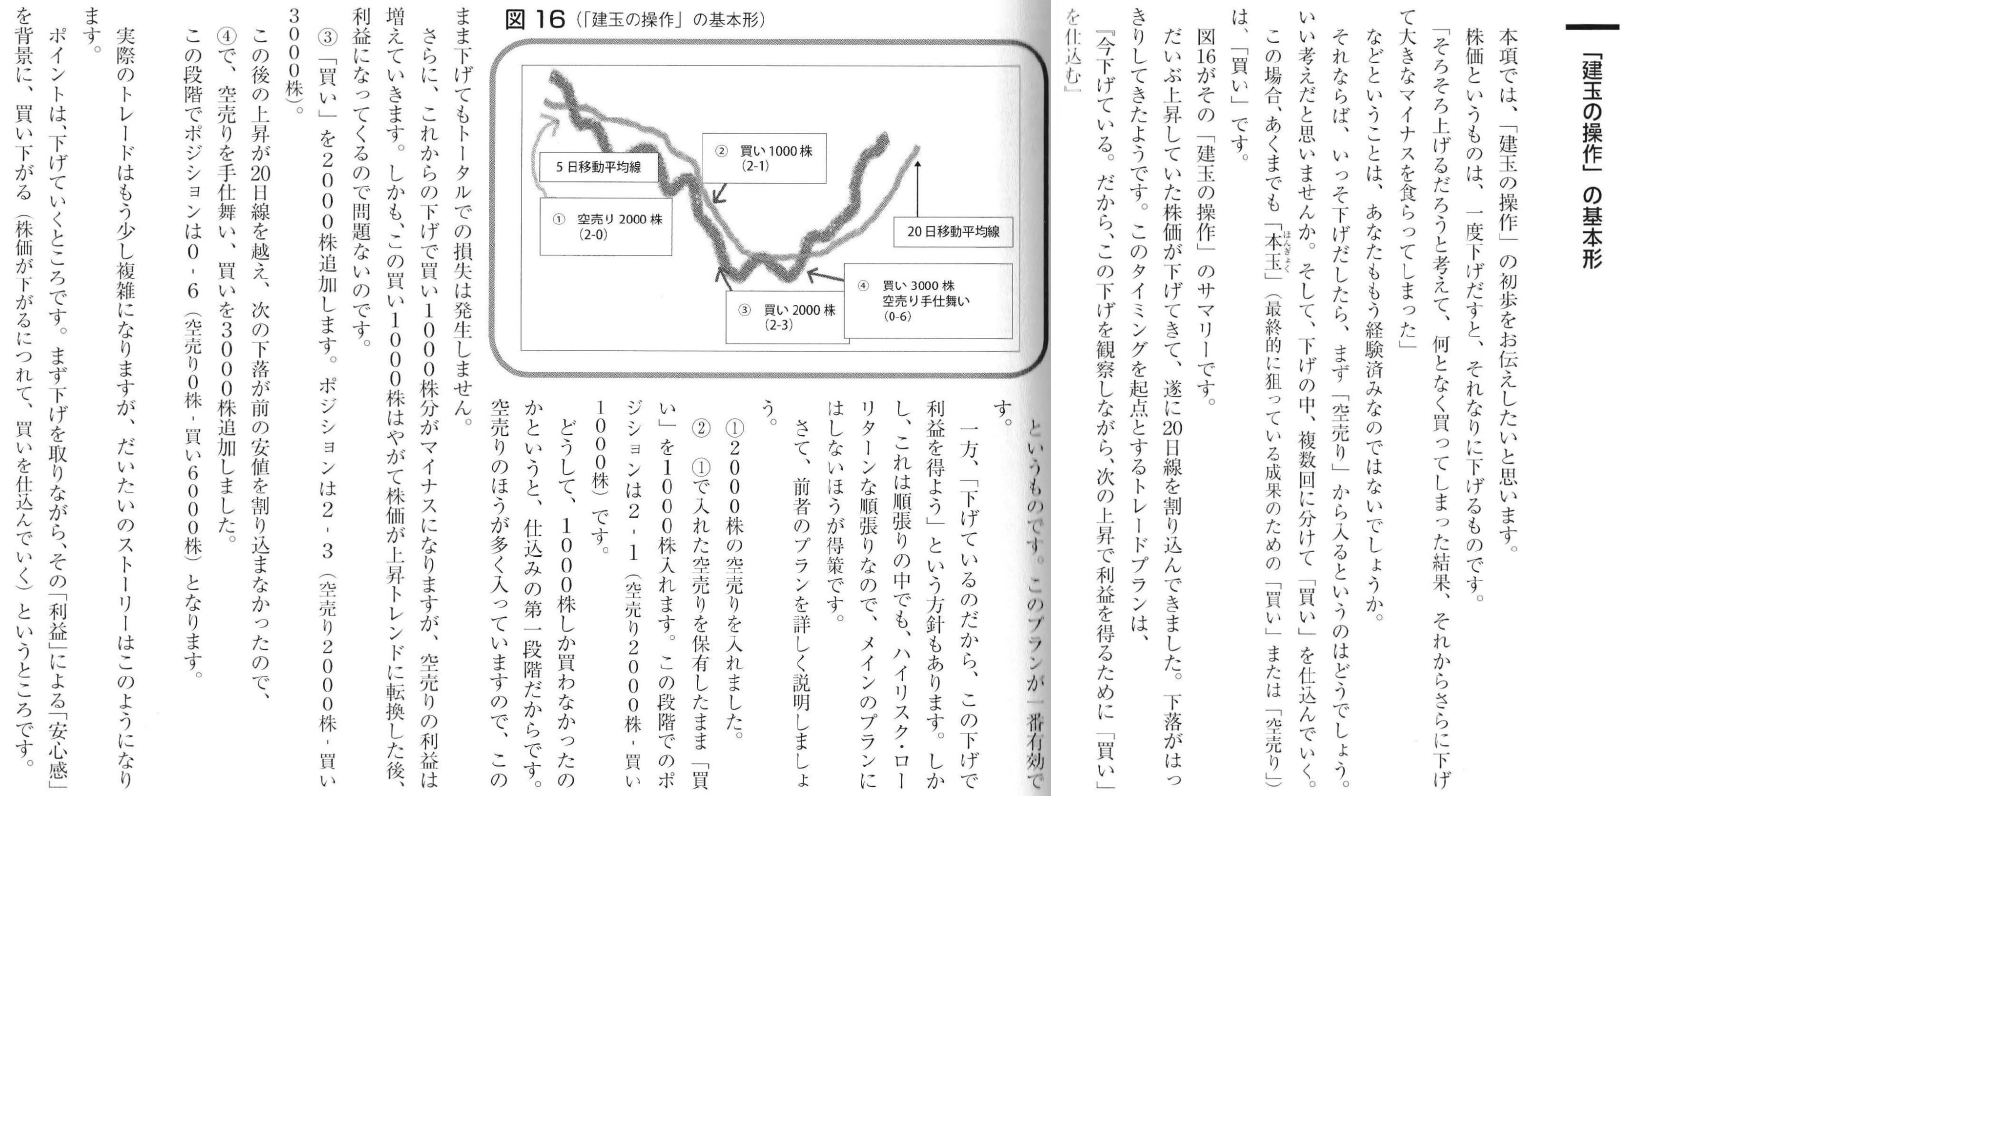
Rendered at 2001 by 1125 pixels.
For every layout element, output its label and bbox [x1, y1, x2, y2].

picture [1057, 0, 1626, 796]
picture [7, 0, 1051, 799]
